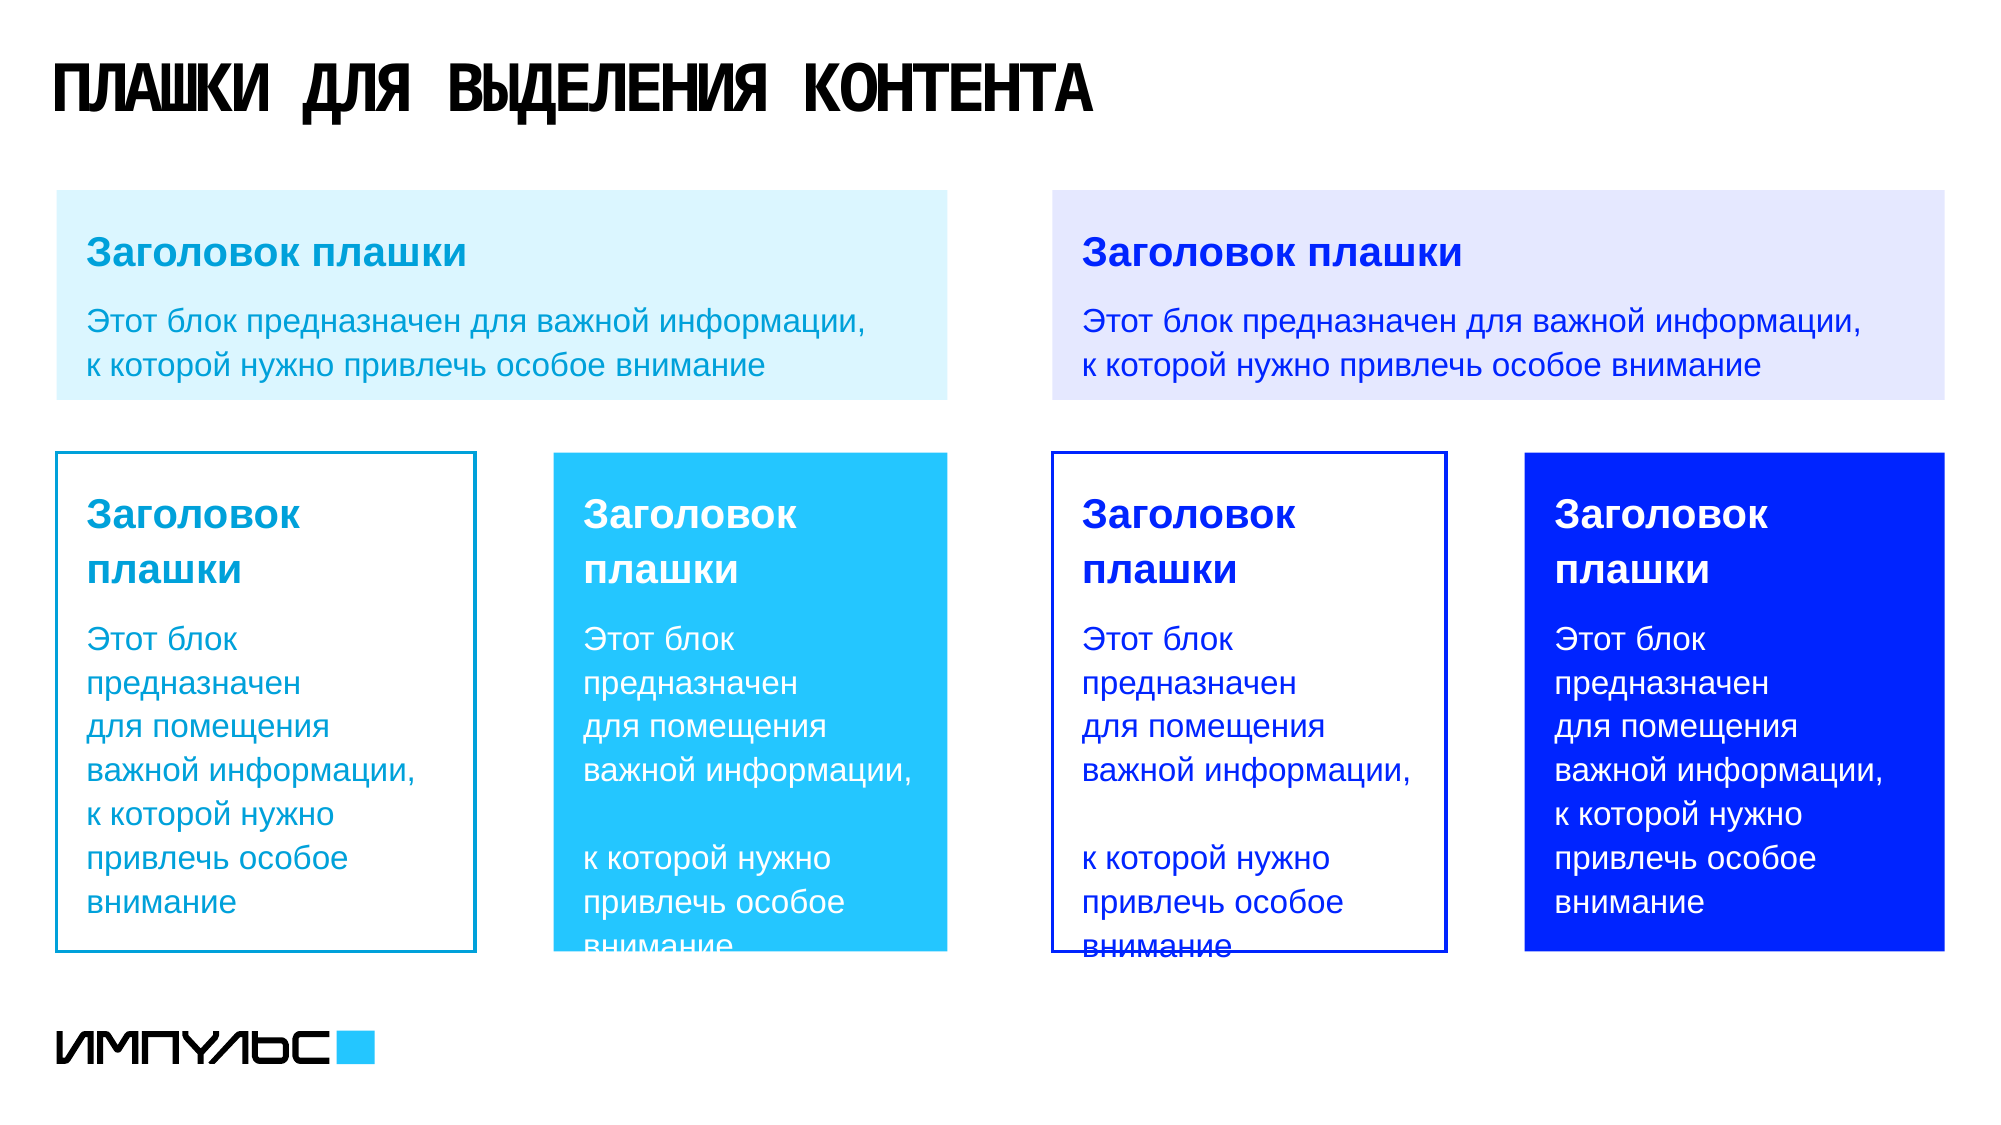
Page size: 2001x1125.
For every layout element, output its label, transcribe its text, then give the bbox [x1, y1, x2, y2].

text_box Заголовок плашки Этот блок предназначен для помещения важной информации, к которой нужно привлечь особое внимание [56, 452, 476, 952]
text_box Заголовок плашки Этот блок предназначен для помещения важной информации, к которой нужно привлечь особое внимание [1051, 452, 1447, 952]
text_box Заголовок плашки Этот блок предназначен для важной информации, к которой нужно привлечь особое внимание [56, 189, 948, 401]
text_box Заголовок плашки Этот блок предназначен для помещения важной информации, к которой нужно привлечь особое внимание [553, 452, 948, 952]
text_box Заголовок плашки Этот блок предназначен для помещения важной информации, к которой нужно привлечь особое внимание [1524, 452, 1946, 952]
text_box Заголовок плашки Этот блок предназначен для важной информации, к которой нужно привлечь особое внимание [1051, 189, 1946, 401]
title Плашки ДЛЯ ВЫДЕЛЕНИЯ КОНТЕНТА [52, 54, 1781, 127]
